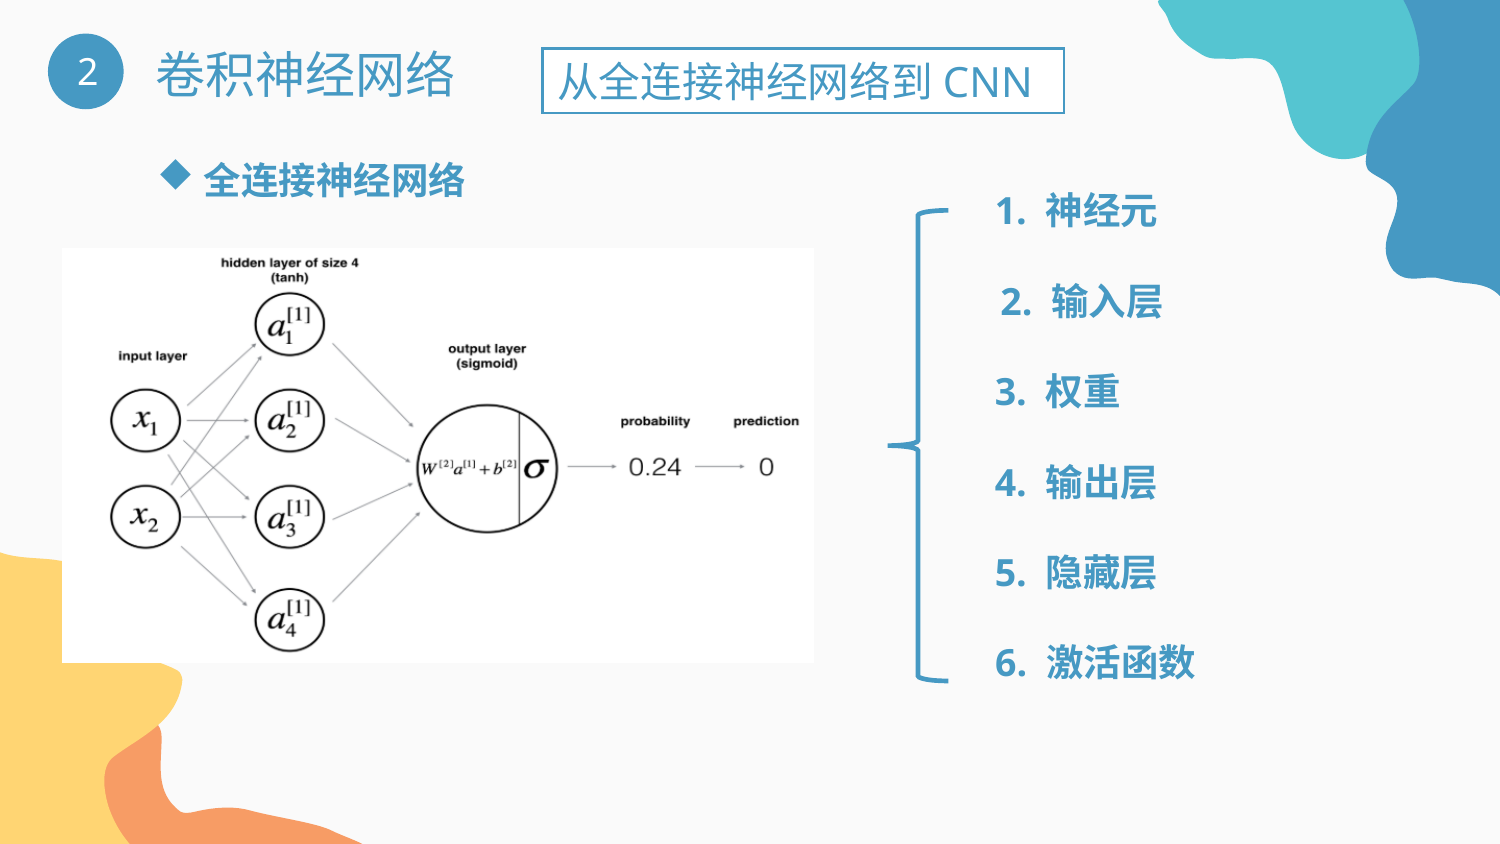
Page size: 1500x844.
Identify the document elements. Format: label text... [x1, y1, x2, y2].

picture [62, 248, 814, 663]
text_box 全连接神经网络 [142, 149, 482, 210]
text_box 5. 隐藏层 [980, 541, 1174, 602]
text_box 6. 激活函数 [980, 631, 1211, 692]
text_box 从全连接神经网络到CNN [541, 47, 1065, 114]
text_box 卷积神经网络 [140, 36, 509, 111]
text_box 2. 输入层 [985, 270, 1179, 331]
text_box 3. 权重 [979, 360, 1136, 421]
text_box 2 [62, 40, 141, 101]
text_box 4. 输出层 [980, 451, 1174, 511]
text_box [887, 209, 949, 682]
text_box [46, 32, 111, 111]
text_box 1. 神经元 [980, 180, 1174, 240]
